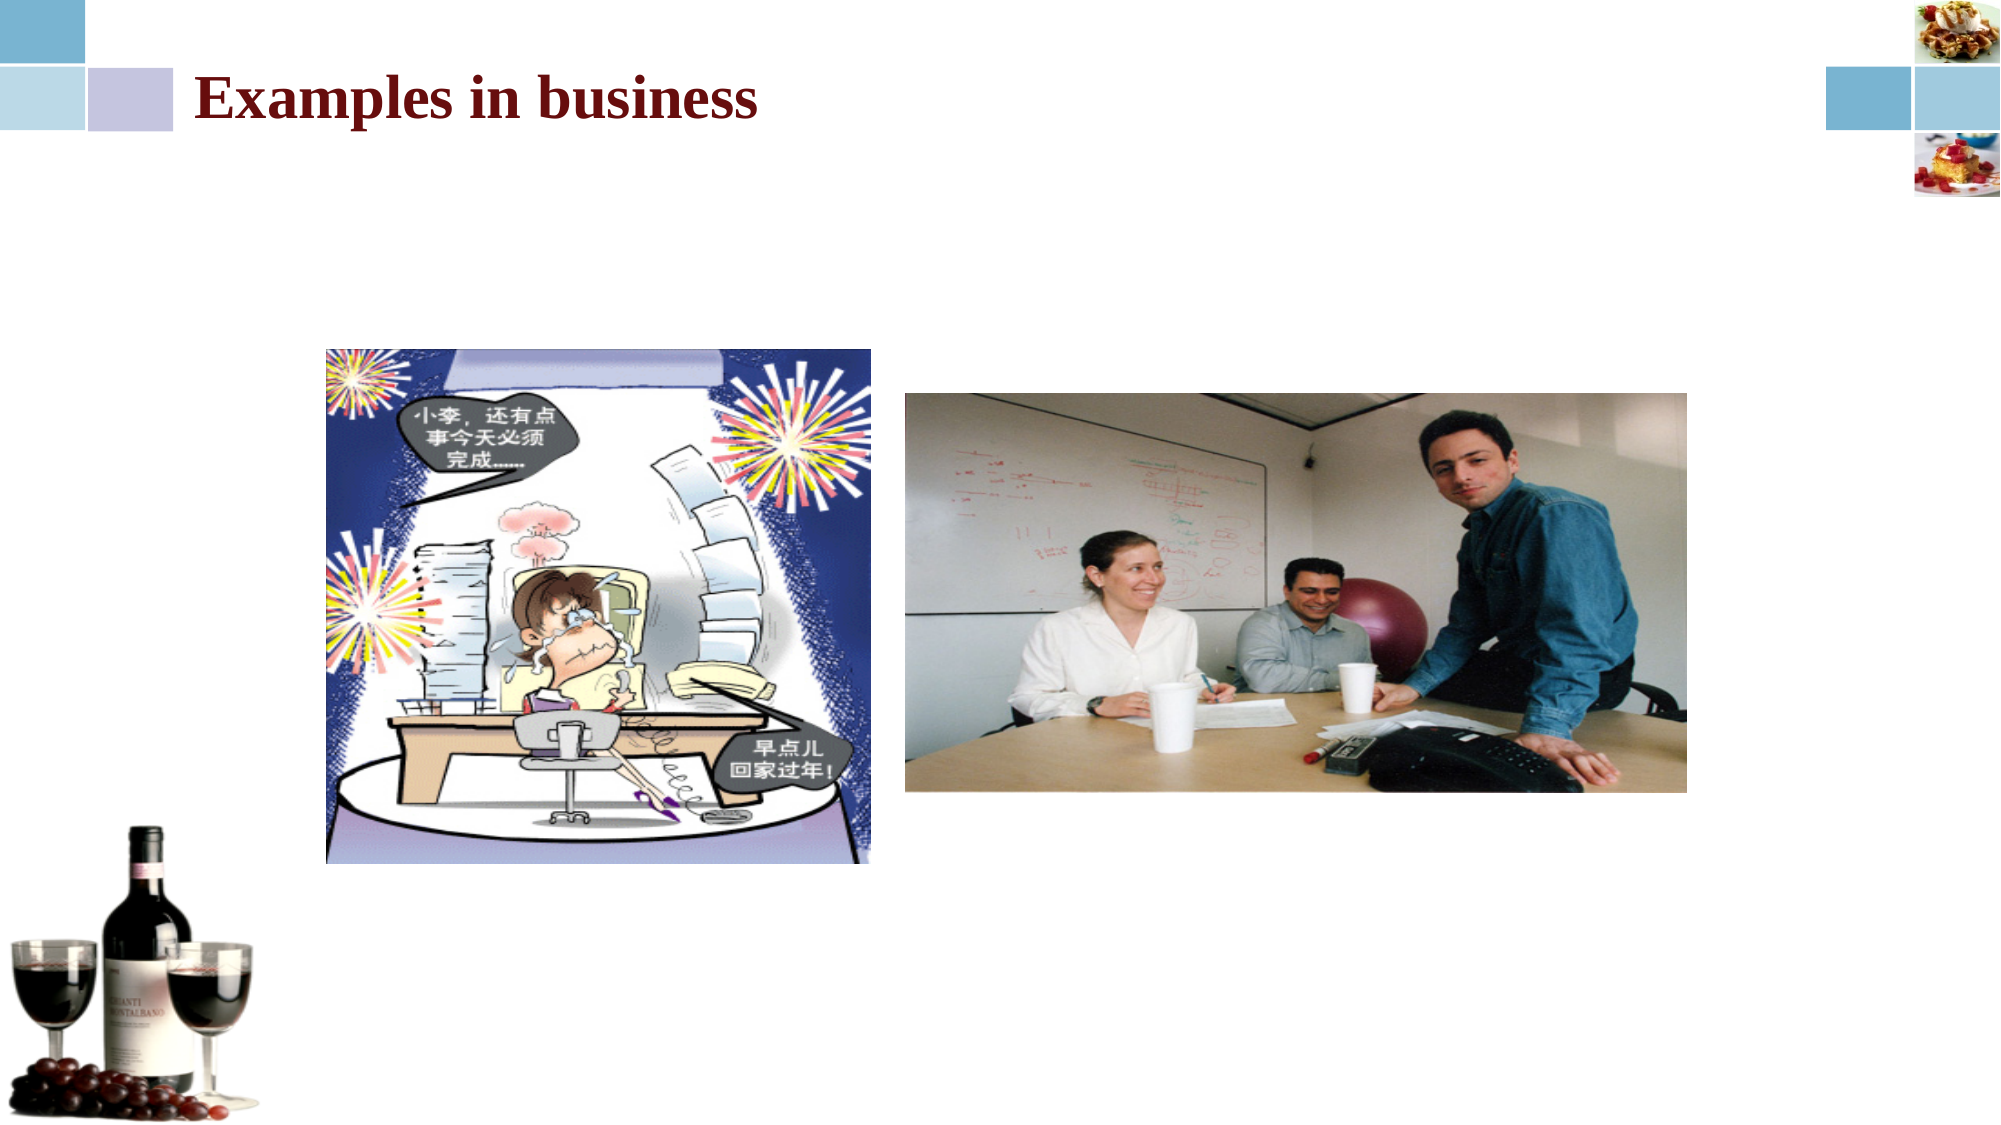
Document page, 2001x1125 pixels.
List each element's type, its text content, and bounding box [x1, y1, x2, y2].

picture [905, 393, 1687, 793]
title Examples in business [178, 46, 1801, 140]
picture [326, 349, 871, 865]
picture [1914, 0, 2000, 63]
picture [1914, 133, 2000, 197]
picture [0, 824, 264, 1125]
